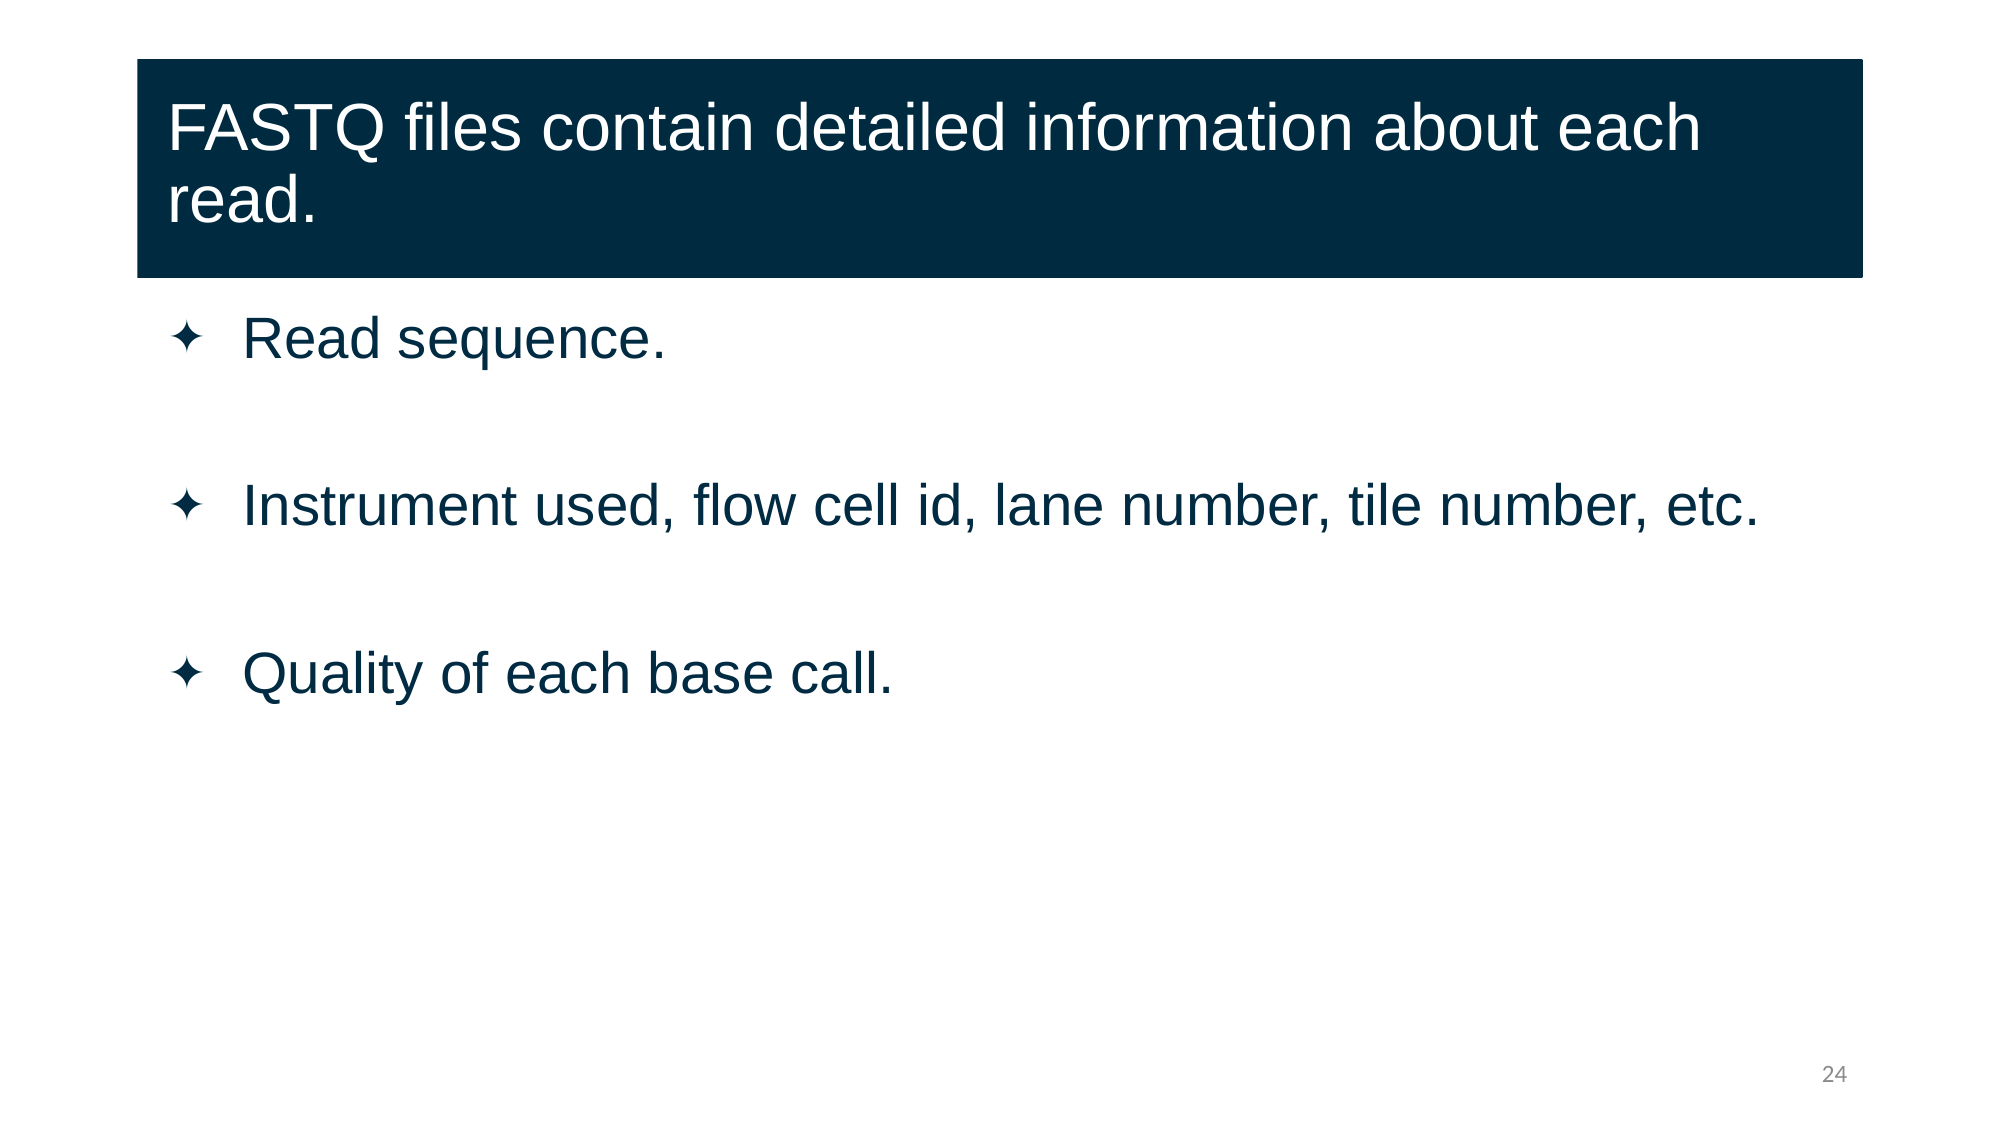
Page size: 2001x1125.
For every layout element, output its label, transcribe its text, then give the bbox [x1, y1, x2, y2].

list Read sequence. Instrument used, flow cell id, lane number, tile number, etc. Quality of each base call. [137, 307, 1863, 880]
slide_number 24 [1412, 1042, 1863, 1103]
title FASTQ files contain detailed information about each read. [137, 59, 1863, 278]
